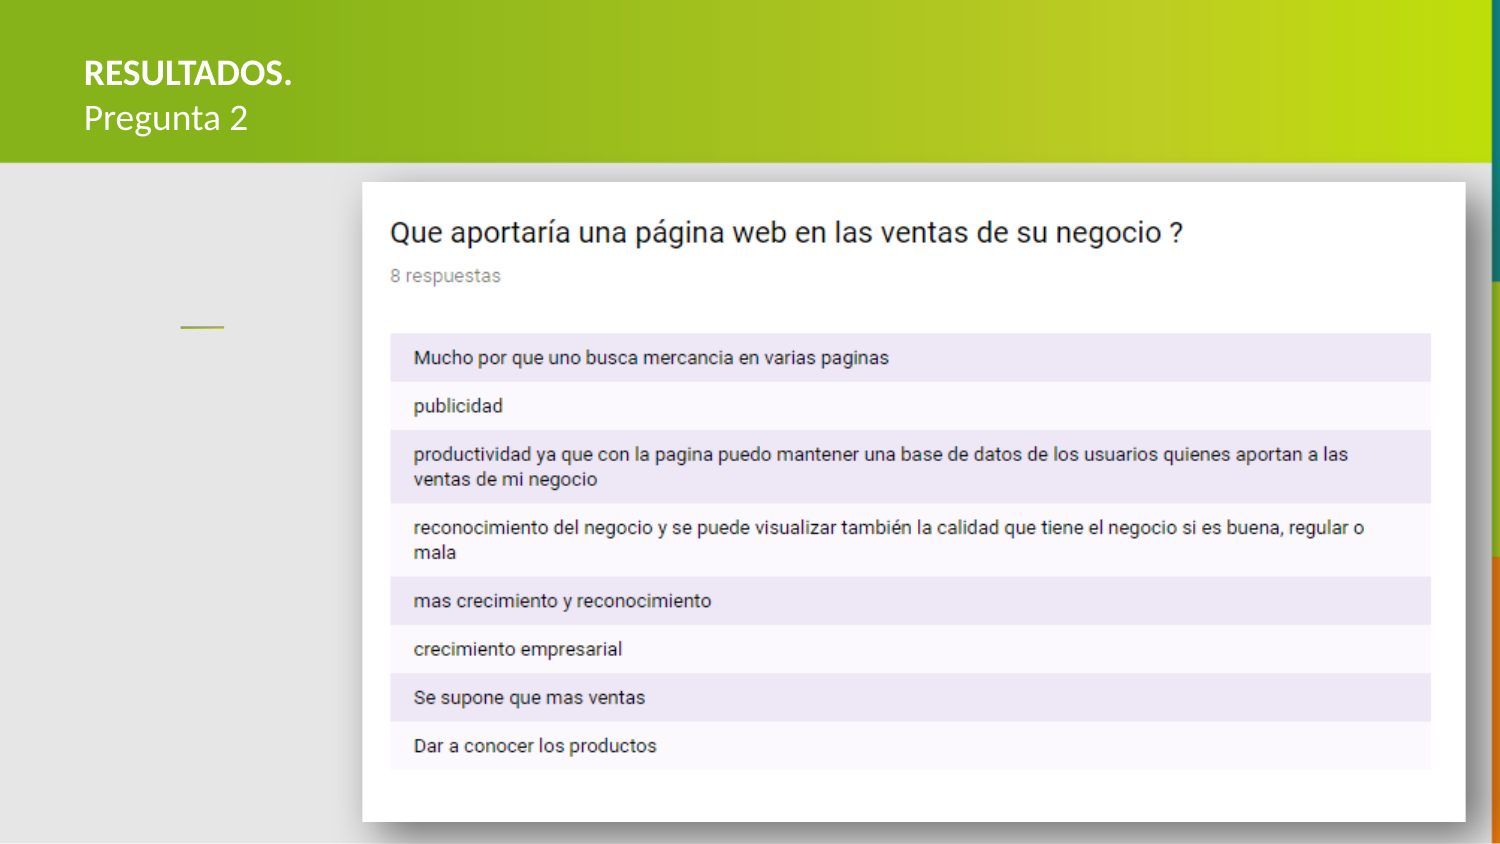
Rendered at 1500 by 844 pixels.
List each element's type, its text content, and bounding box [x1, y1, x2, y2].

text_box RESULTADOS. Pregunta 2 [69, 40, 495, 146]
picture [0, 0, 1500, 844]
